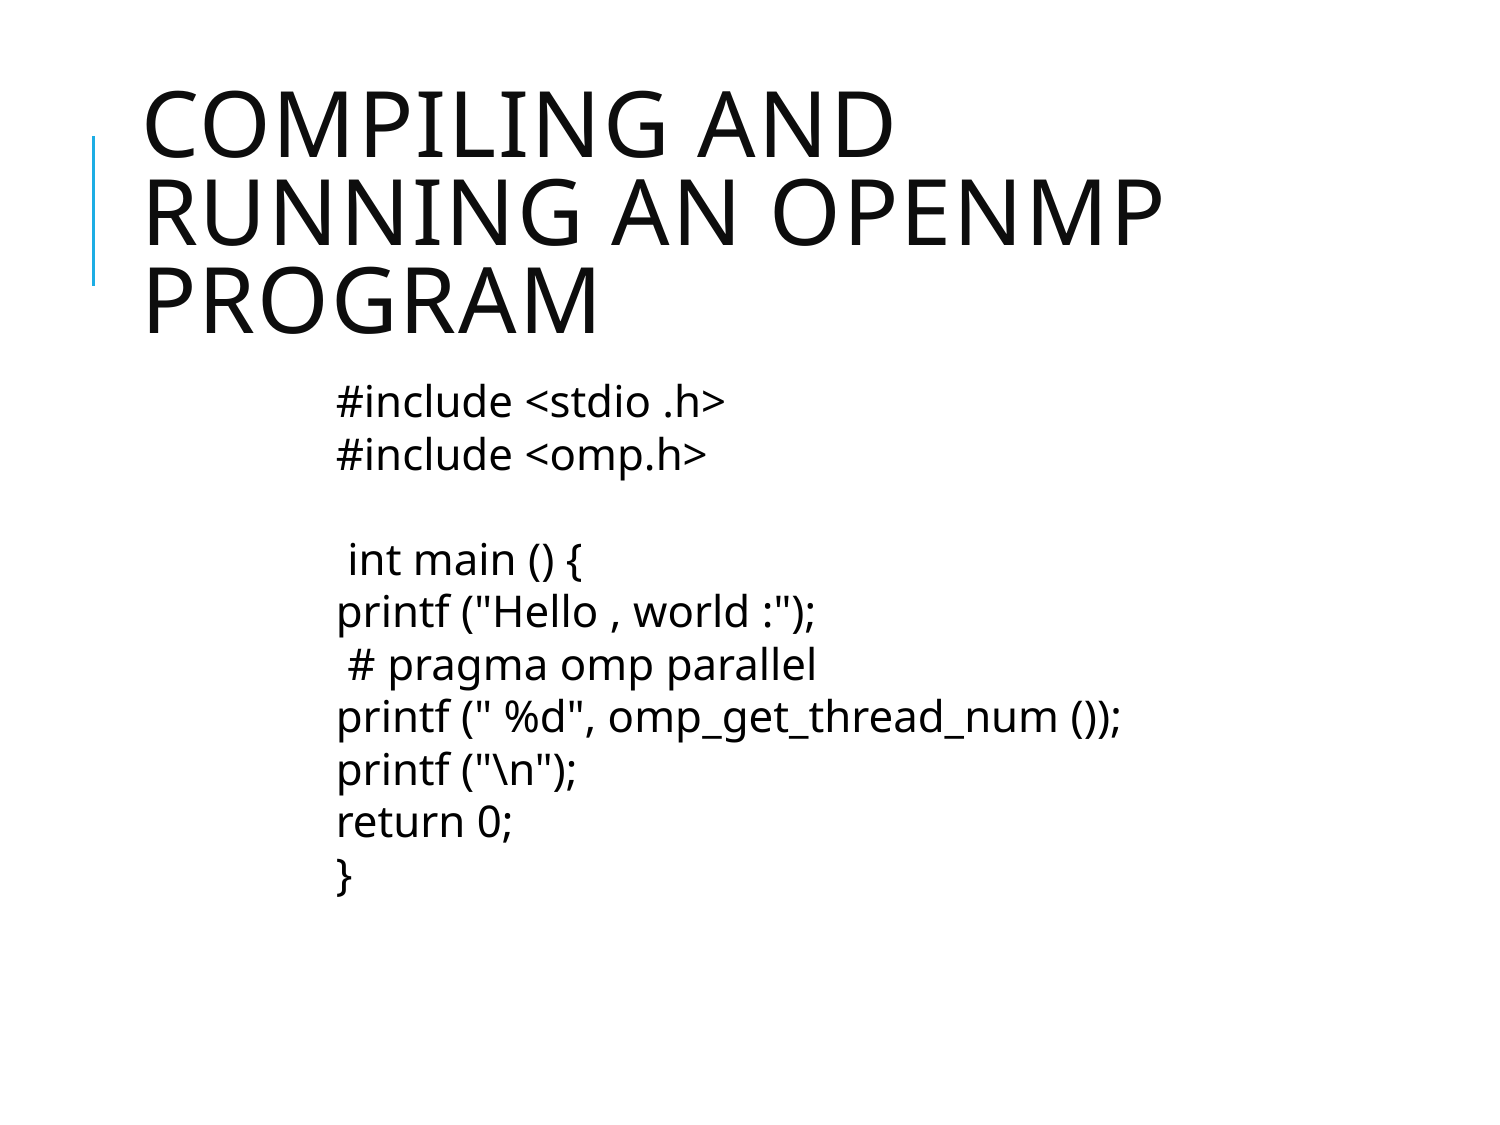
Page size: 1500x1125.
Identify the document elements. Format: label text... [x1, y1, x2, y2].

text_box #include <stdio .h> #include <omp.h> int main () { printf ("Hello , world :"); # pragma omp parallel printf (" %d", omp_get_thread_num ()); printf ("\n"); return 0; } [321, 366, 1179, 907]
title Compiling and running an OpenMP program [126, 96, 1322, 342]
